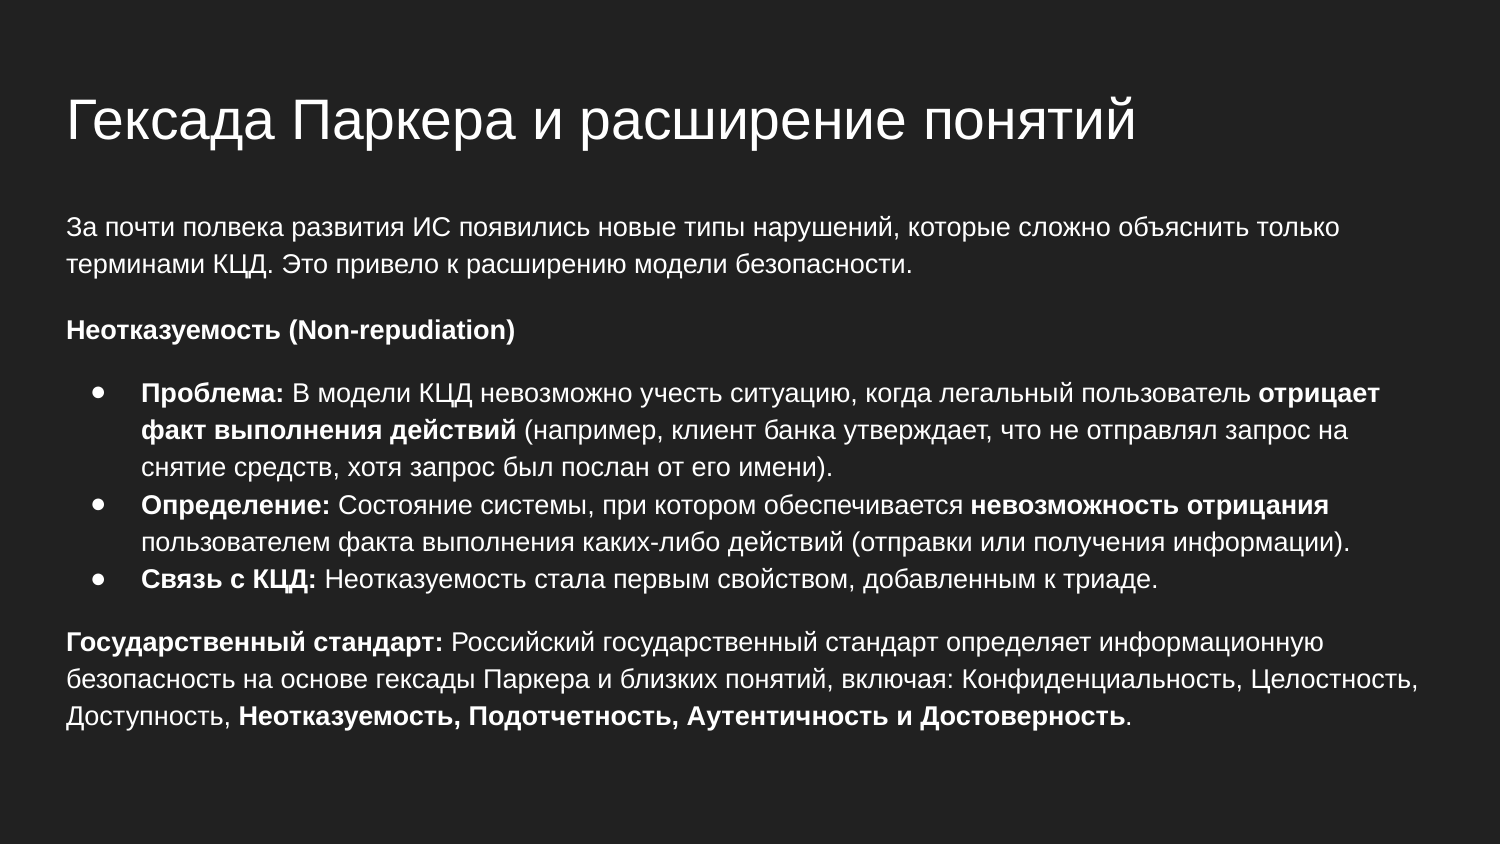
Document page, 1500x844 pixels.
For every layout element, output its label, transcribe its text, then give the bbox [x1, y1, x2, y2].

title Гексада Паркера и расширение понятий [51, 72, 1449, 167]
list За почти полвека развития ИС появились новые типы нарушений, которые сложно объяснить только терминами КЦД. Это привело к расширению модели безопасности. Неотказуемость (Non-repudiation) Проблема: В модели КЦД невозможно учесть ситуацию, когда легальный пользователь отрицает факт выполнения действий (например, клиент банка утверждает, что не отправлял запрос на снятие средств, хотя запрос был послан от его имени). Определение: Состояние системы, при котором обеспечивается невозможность отрицания пользователем факта выполнения каких-либо действий (отправки или получения информации). Связь с КЦД: Неотказуемость стала первым свойством, добавленным к триаде. Государственный стандарт: Российский государственный стандарт определяет информационную безопасность на основе гексады Паркера и близких понятий, включая: Конфиденциальность, Целостность, Доступность, Неотказуемость, Подотчетность, Аутентичность и Достоверность. [51, 189, 1449, 750]
